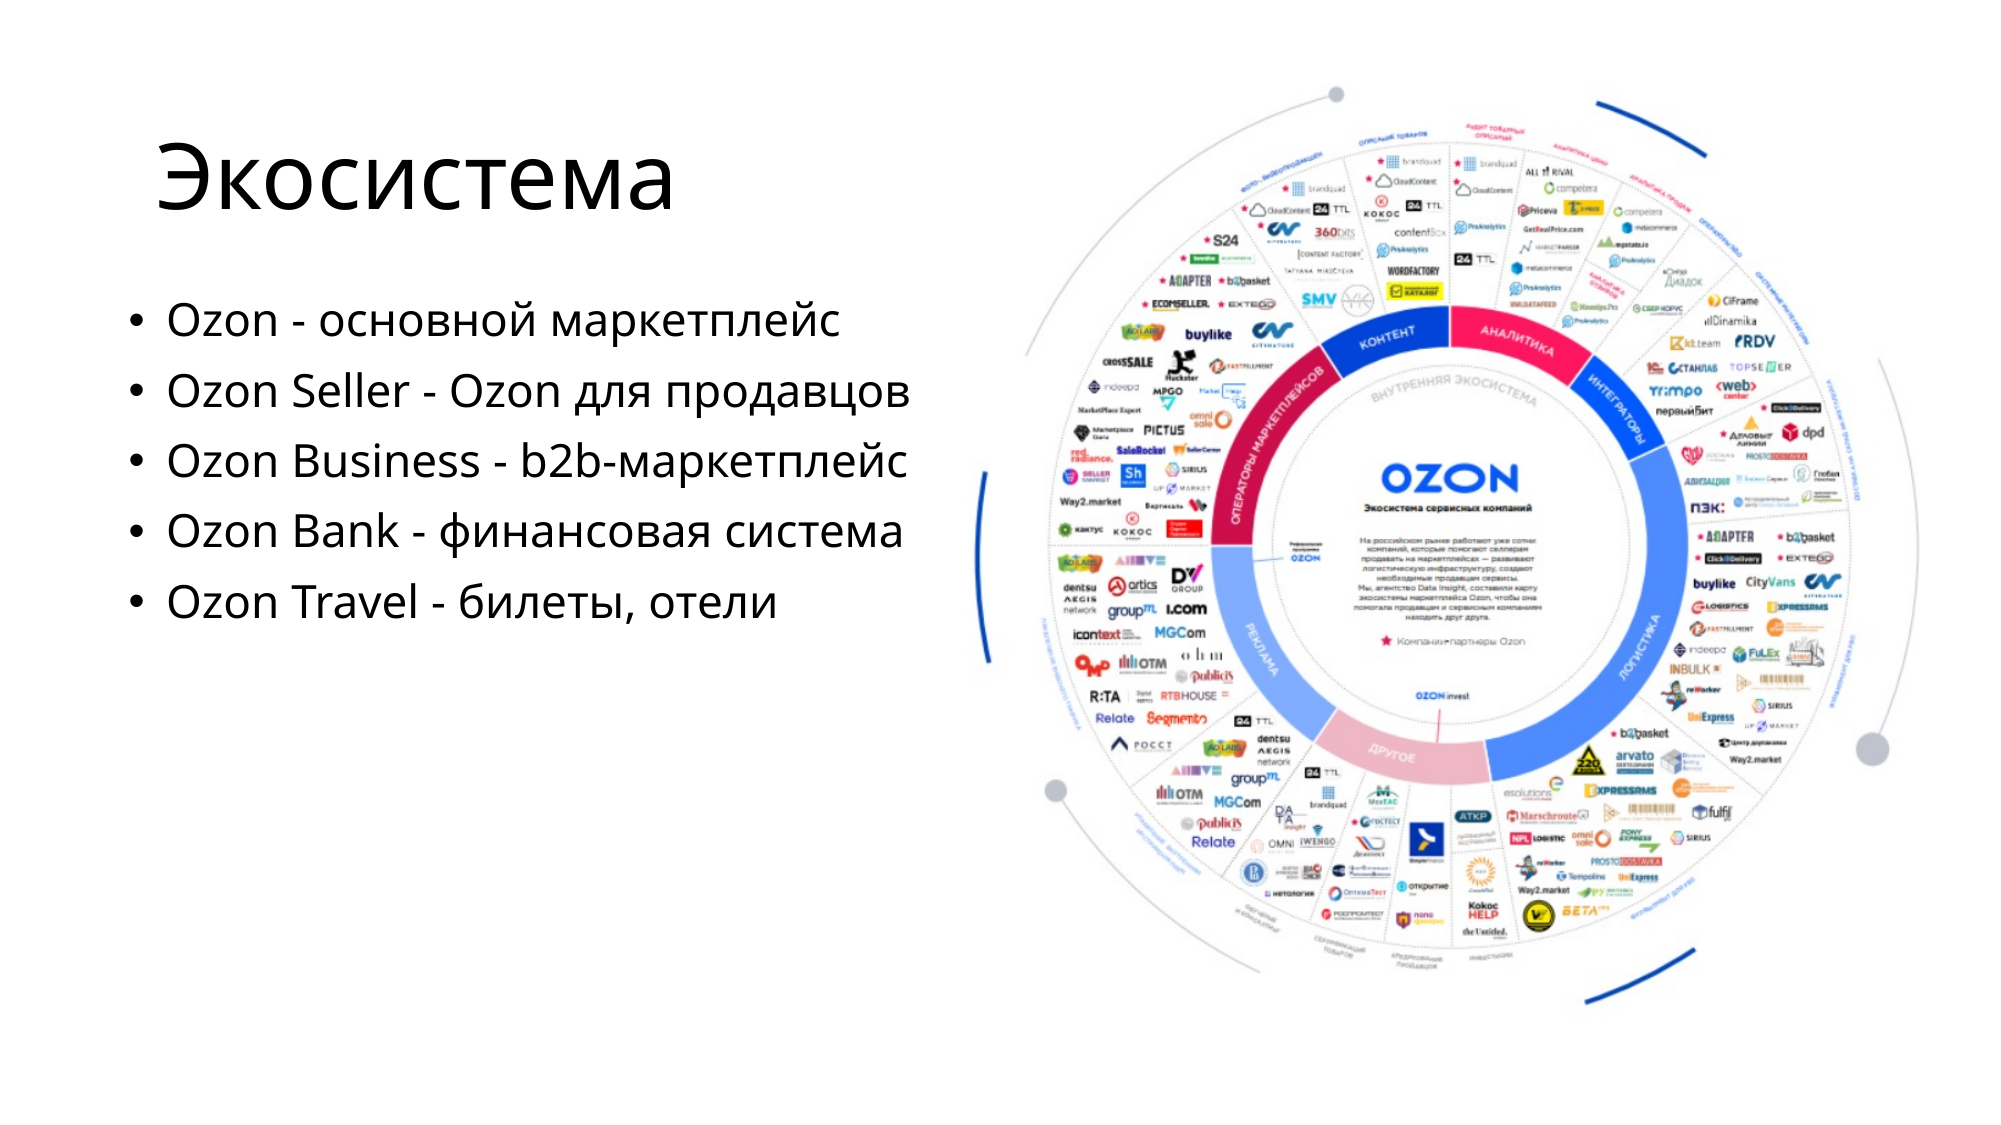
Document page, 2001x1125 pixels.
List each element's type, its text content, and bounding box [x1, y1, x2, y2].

title Экосистема [141, 60, 953, 237]
picture [953, 59, 1952, 1057]
list Ozon - основной маркетплейс Ozon Seller - Ozon для продавцов Ozon Business - b2b-маркетплейс Ozon Bank - финансовая система Ozon Travel - билеты, отели [113, 289, 953, 835]
